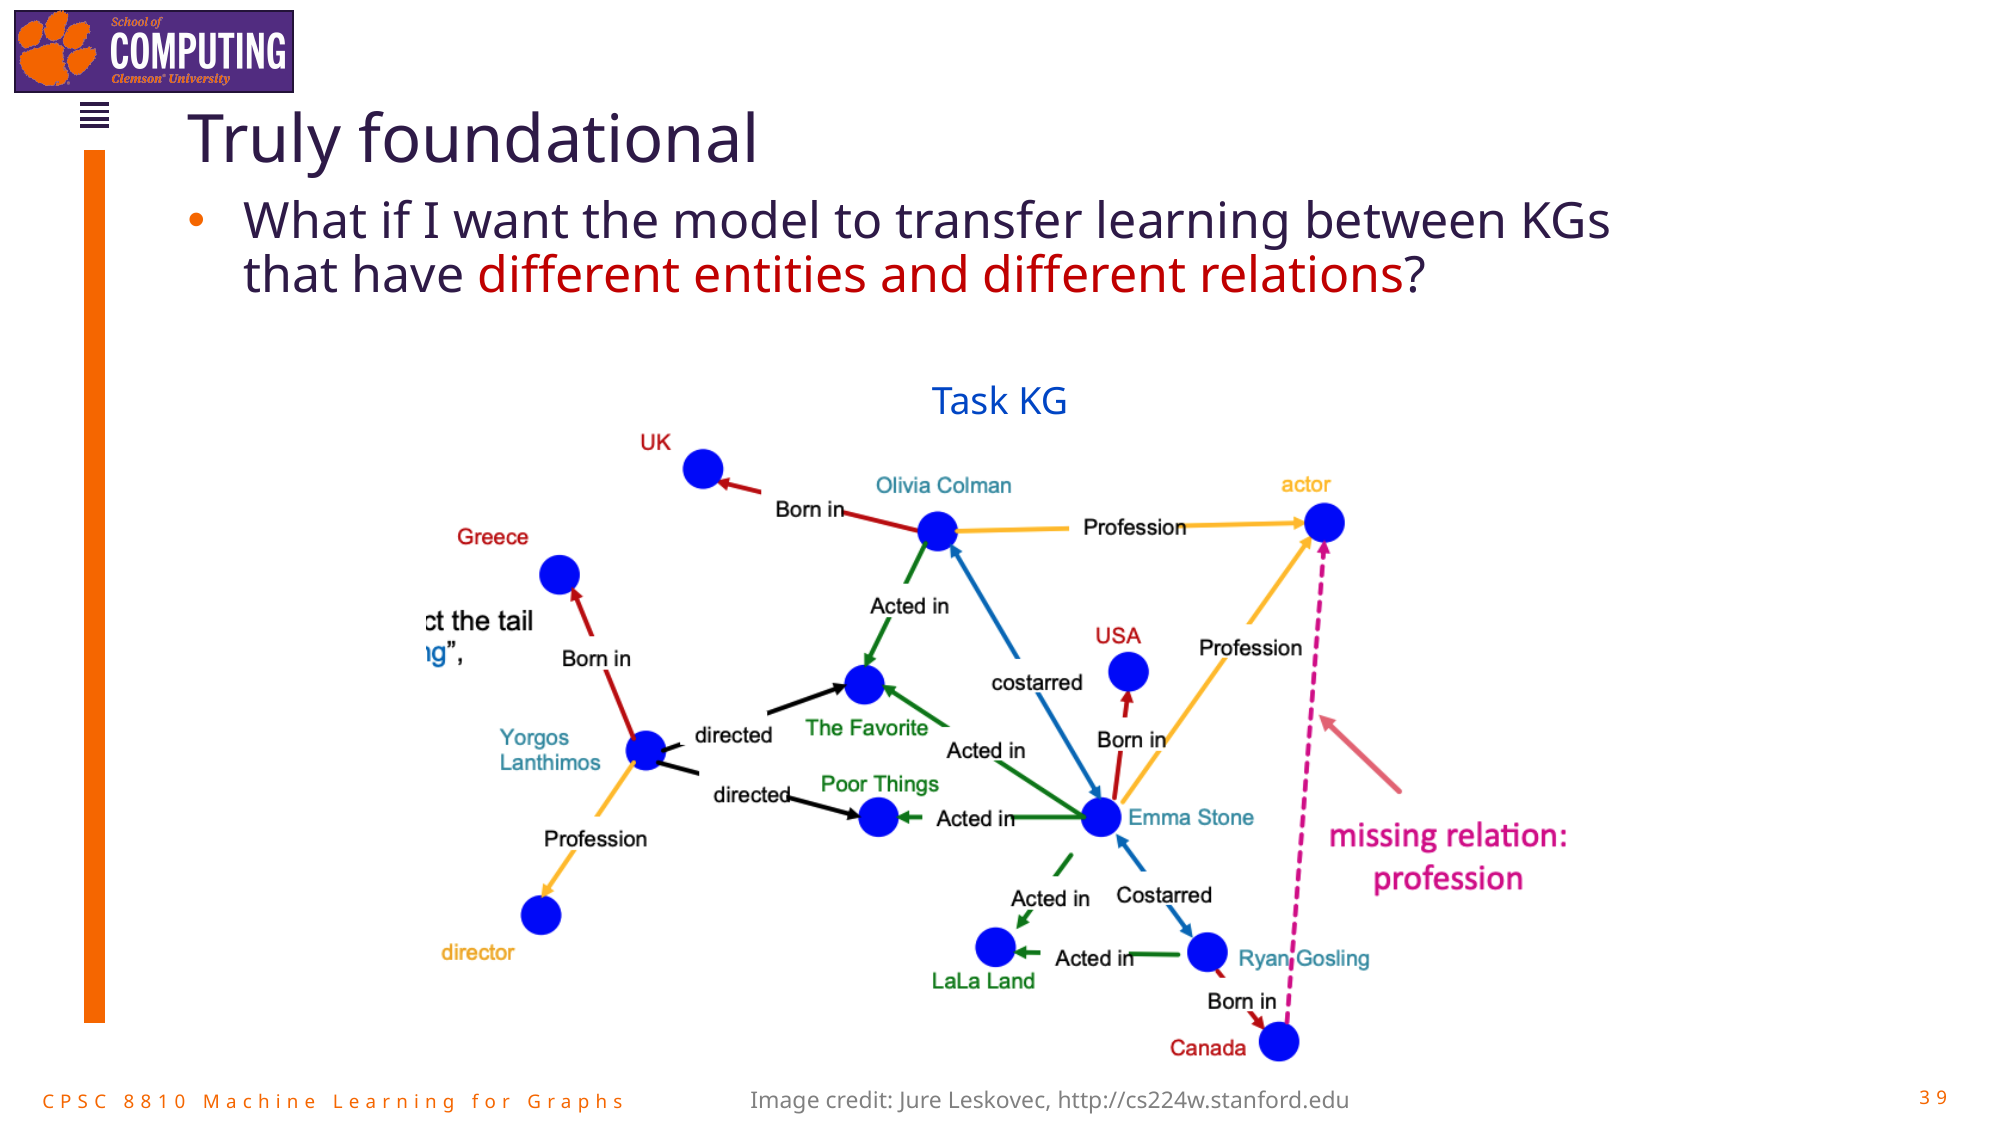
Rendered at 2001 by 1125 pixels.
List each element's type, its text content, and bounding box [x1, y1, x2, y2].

picture [18, 10, 285, 86]
picture [426, 419, 1574, 1077]
text_box Task KG [790, 369, 1210, 419]
title Truly foundational [187, 104, 1913, 178]
list What if I want the model to transfer learning between KGs that have different entities and different relations? [187, 195, 1625, 305]
text_box Image credit: Jure Leskovec, http://cs224w.stanford.edu [735, 1078, 1366, 1121]
